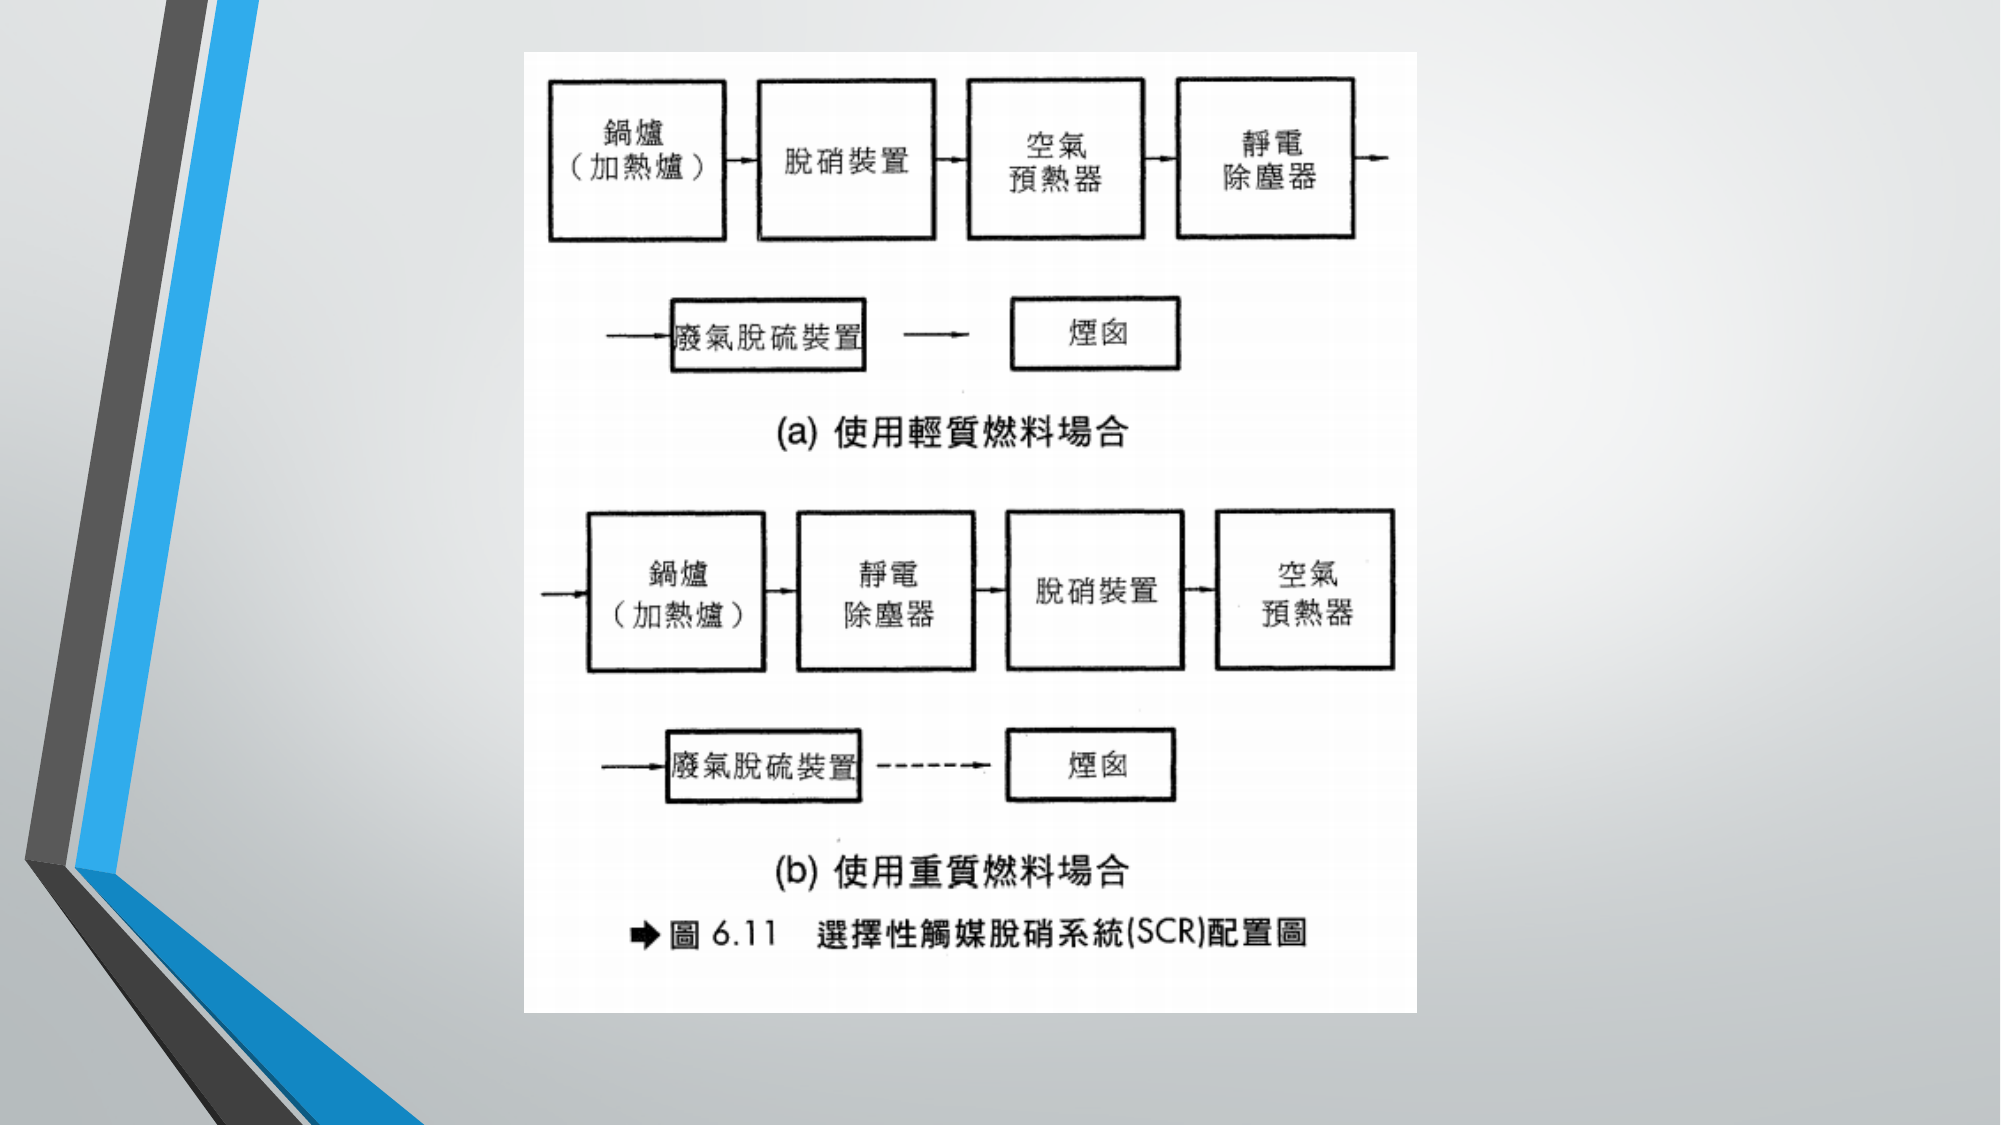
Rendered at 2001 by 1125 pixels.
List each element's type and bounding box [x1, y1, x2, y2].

picture [523, 52, 1417, 1013]
